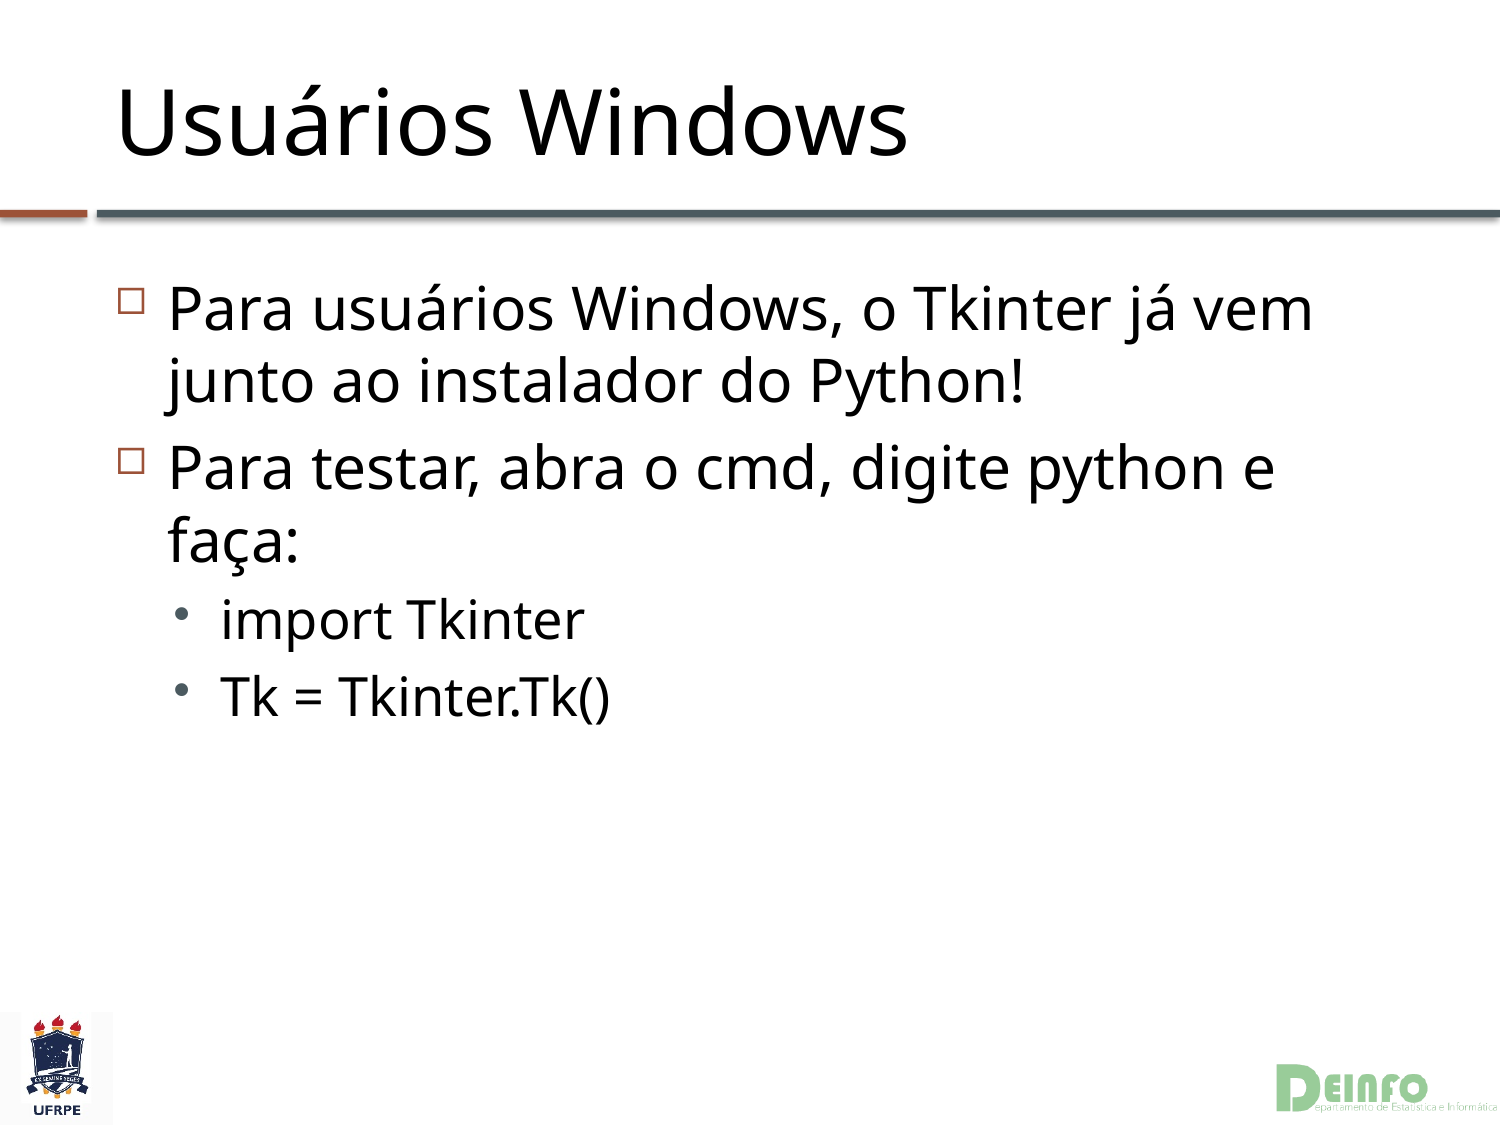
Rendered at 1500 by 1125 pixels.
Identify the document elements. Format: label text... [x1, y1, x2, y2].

list Para usuários Windows, o Tkinter já vem junto ao instalador do Python! Para testar, abra o cmd, digite python e faça: import Tkinter Tk = Tkinter.Tk() [100, 262, 1438, 1005]
title Usuários Windows [99, 37, 1438, 200]
picture [0, 1012, 113, 1125]
picture [1273, 1061, 1500, 1115]
